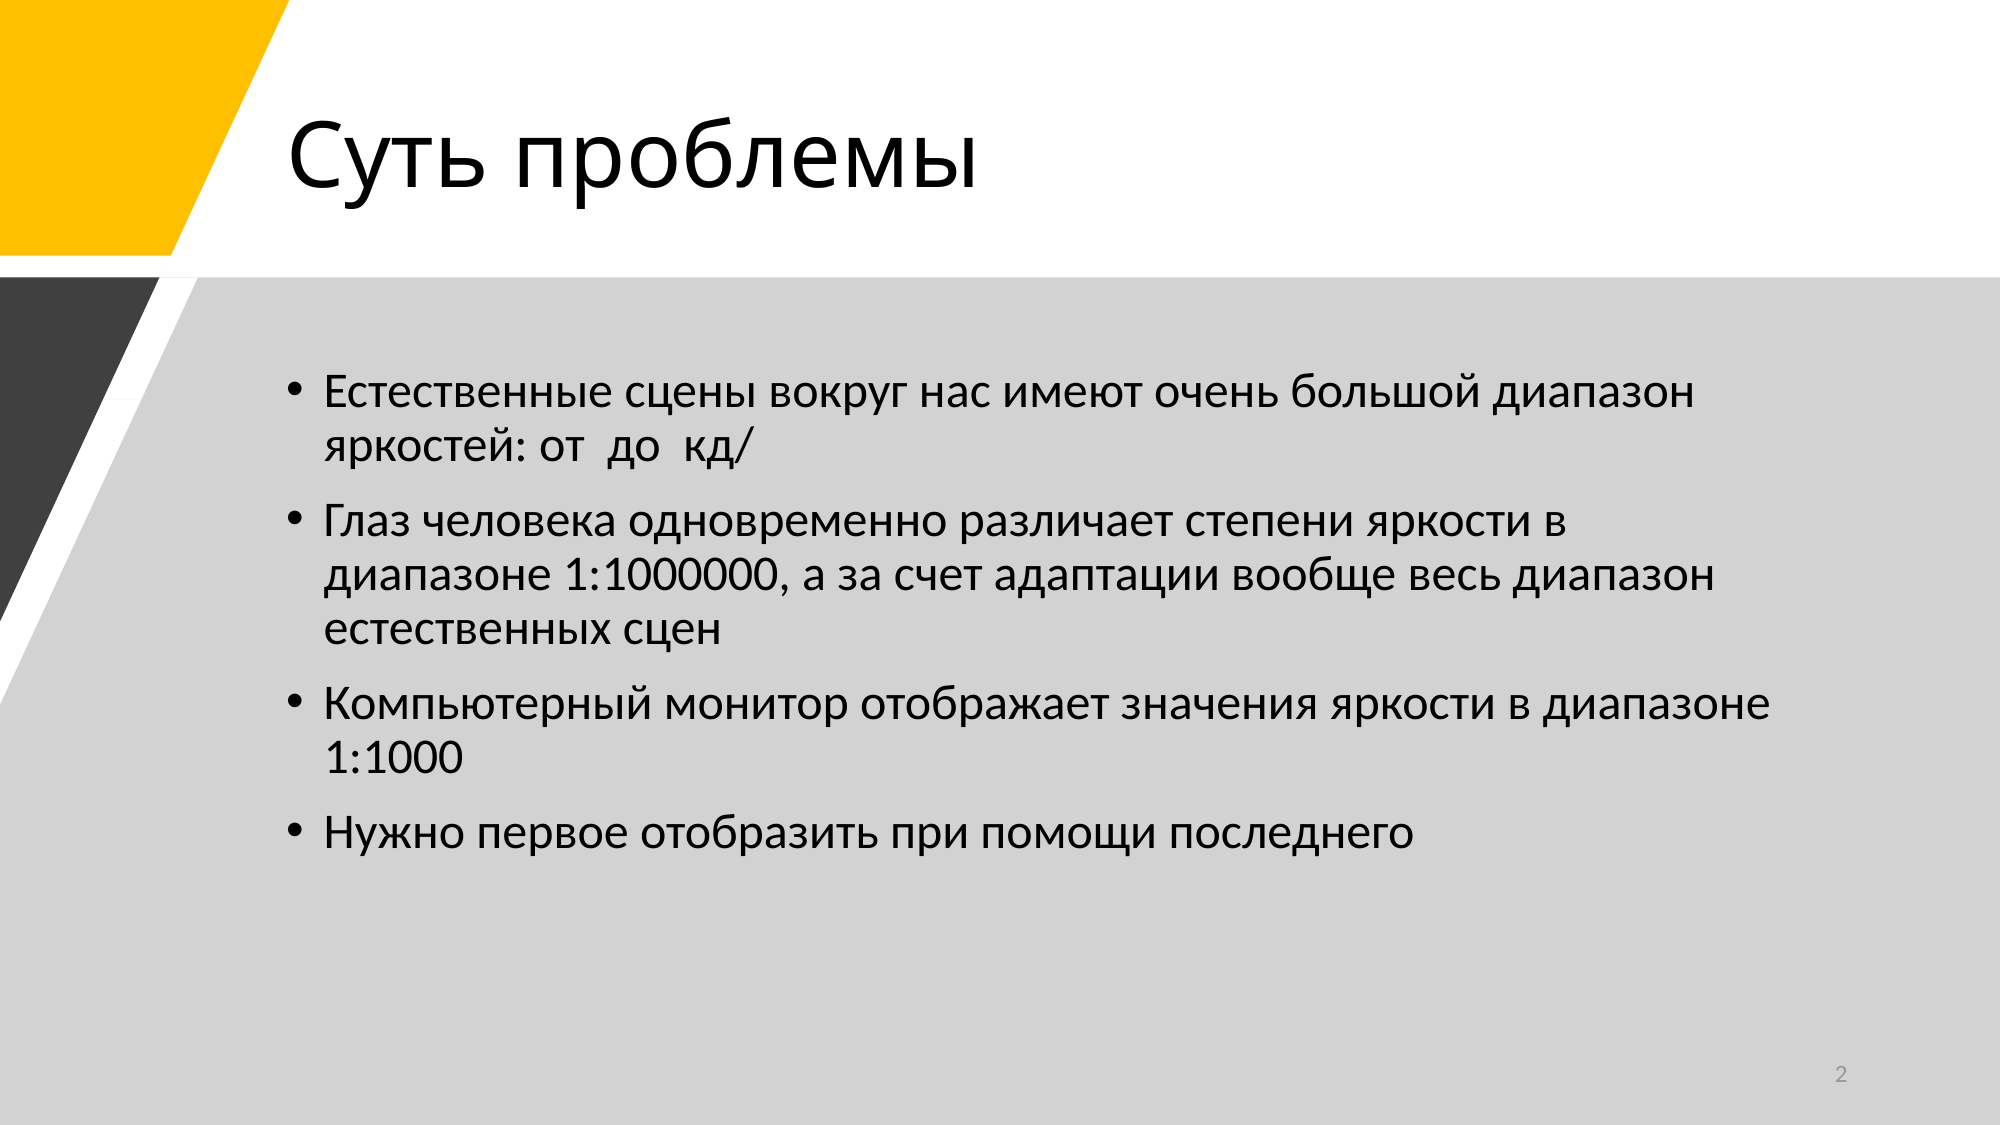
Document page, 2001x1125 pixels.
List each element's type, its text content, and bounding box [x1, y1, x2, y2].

text_box [0, 276, 2000, 1125]
text_box [0, 0, 291, 257]
slide_number 2 [1412, 1042, 1863, 1103]
title Суть проблемы [271, 60, 1808, 255]
text_box [0, 276, 162, 622]
